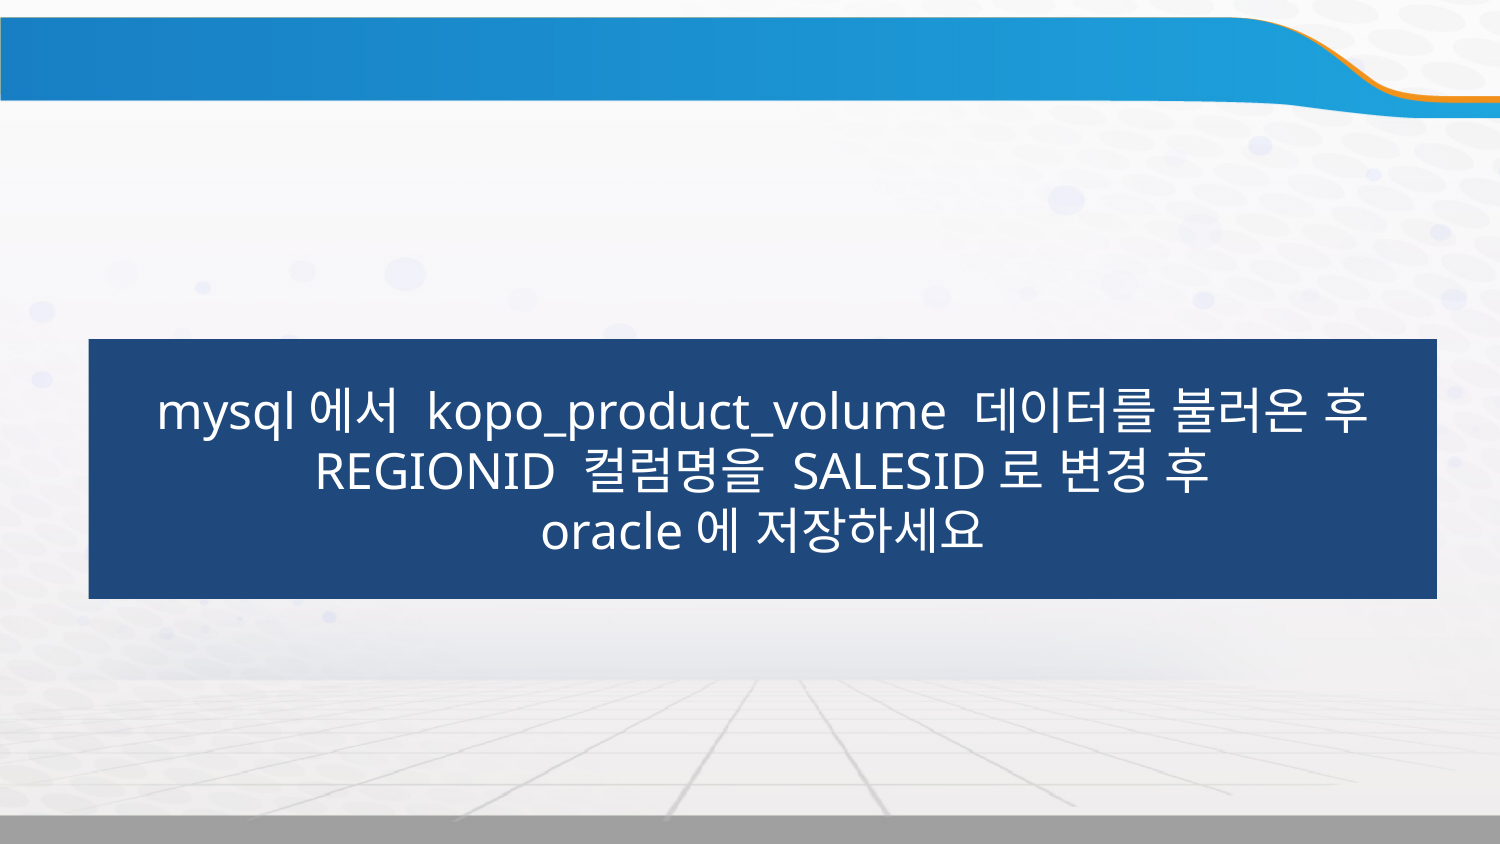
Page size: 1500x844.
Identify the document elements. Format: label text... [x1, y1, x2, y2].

text_box 실습 [29, 0, 1175, 103]
picture [0, 0, 1500, 844]
text_box mysql에서 kopo_product_volume 데이터를 불러온 후 REGIONID 컬럼명을 SALESID로 변경 후 oracle에 저장하세요 [88, 339, 1437, 599]
